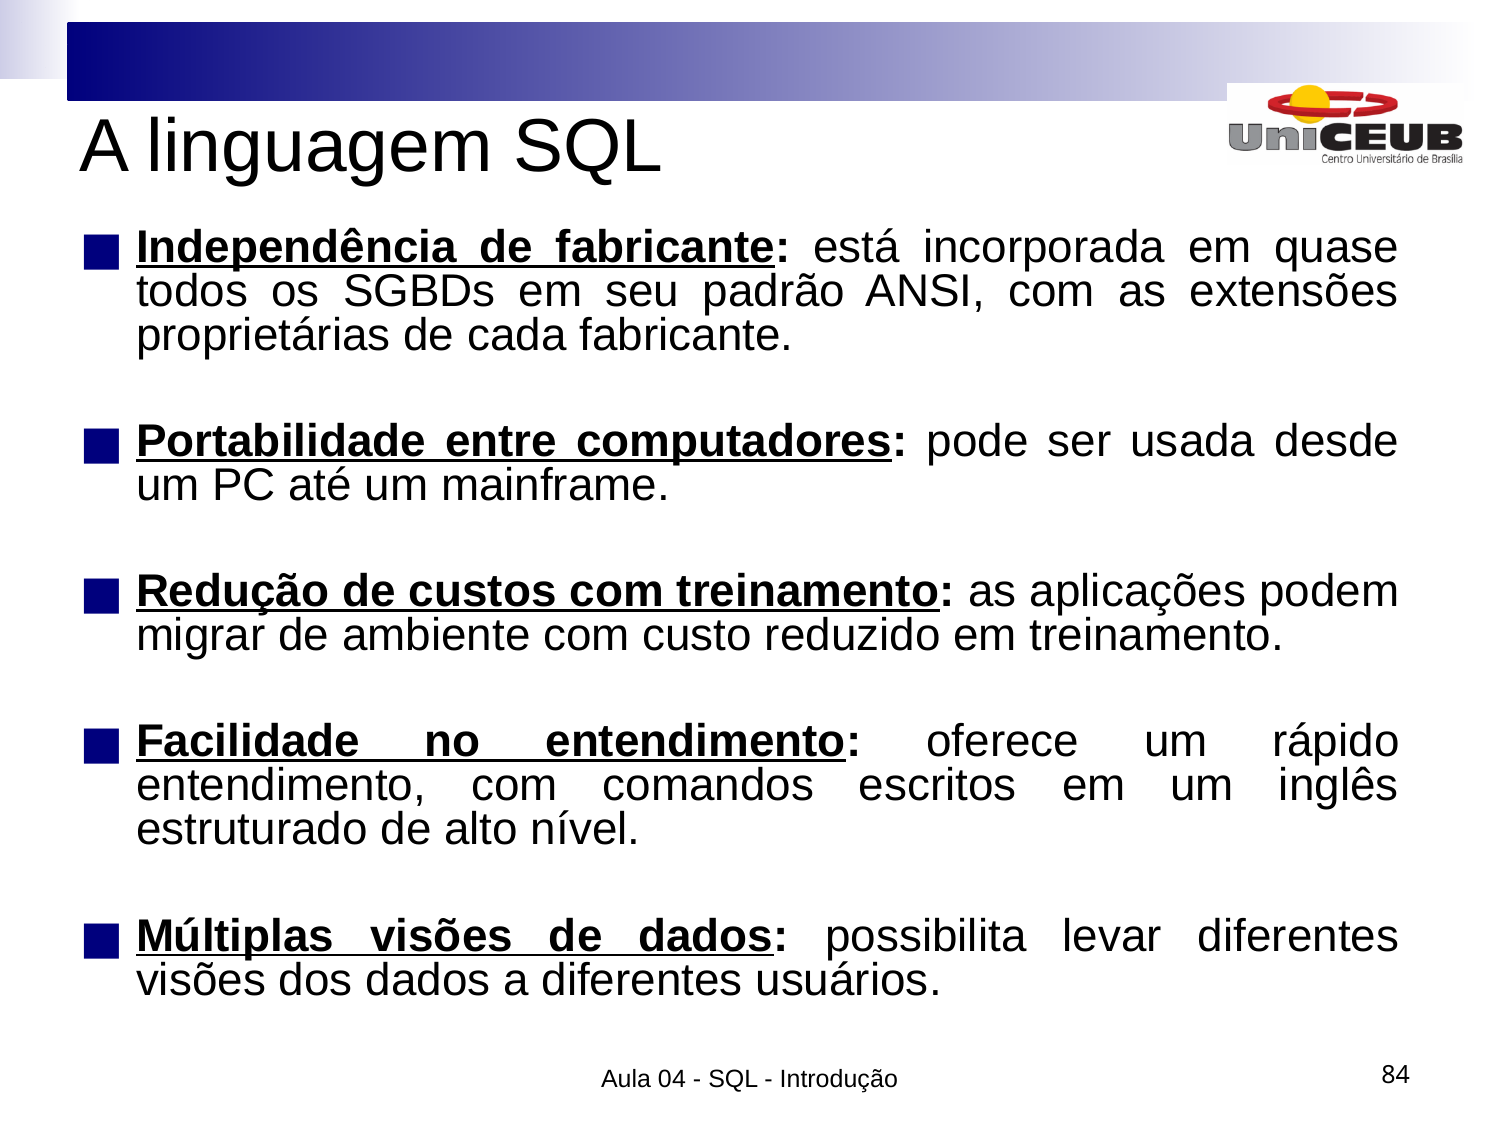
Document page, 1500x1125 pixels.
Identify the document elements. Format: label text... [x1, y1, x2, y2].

text_box 84 [1074, 1024, 1425, 1100]
list Independência de fabricante: está incorporada em quase todos os SGBDs em seu padrão ANSI, com as extensões proprietárias de cada fabricante. Portabilidade entre computadores: pode ser usada desde um PC até um mainframe. Redução de custos com treinamento: as aplicações podem migrar de ambiente com custo reduzido em treinamento. Facilidade no entendimento: oferece um rápido entendimento, com comandos escritos em um inglês estruturado de alto nível. Múltiplas visões de dados: possibilita levar diferentes visões dos dados a diferentes usuários. [64, 220, 1415, 858]
picture [1227, 83, 1464, 165]
text_box Aula 04 - SQL - Introdução [512, 1024, 988, 1100]
title A linguagem SQL [64, 66, 999, 218]
